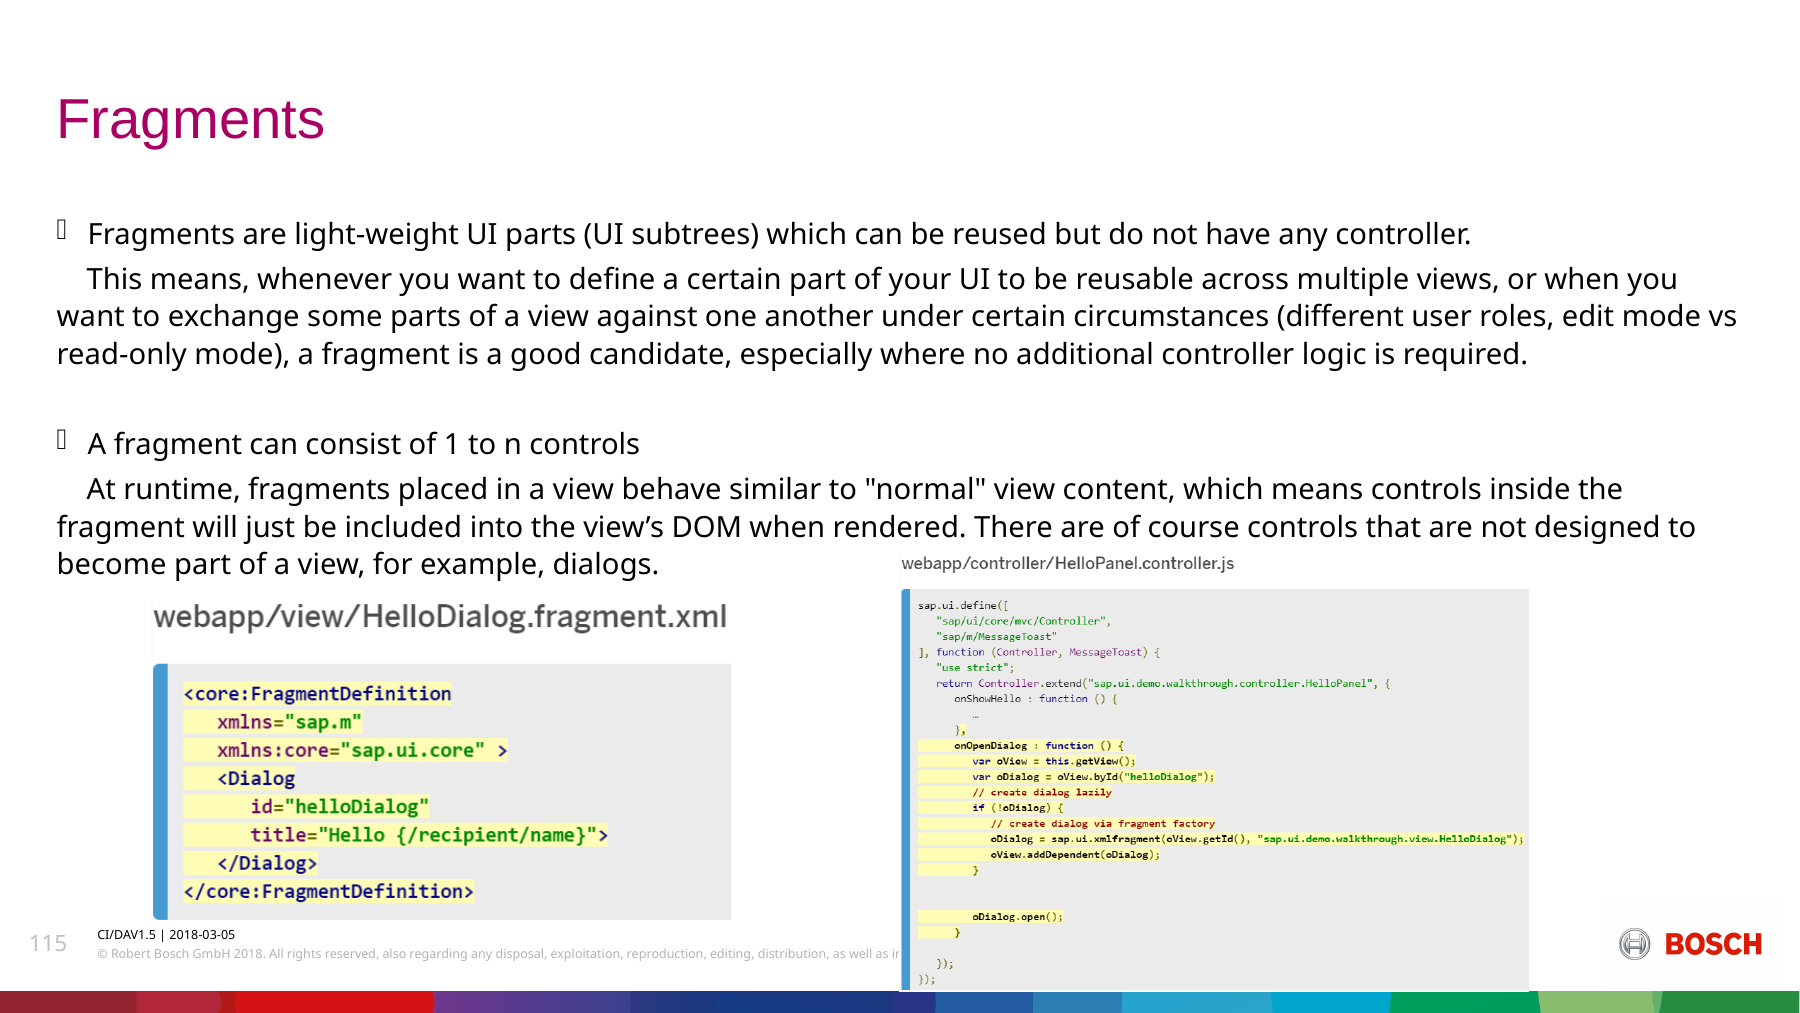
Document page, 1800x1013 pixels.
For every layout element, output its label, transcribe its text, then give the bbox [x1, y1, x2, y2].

picture [0, 554, 1800, 1013]
title Fragments [56, 106, 1406, 171]
list Fragments are light-weight UI parts (UI subtrees) which can be reused but do not have any controller. This means, whenever you want to define a certain part of your UI to be reusable across multiple views, or when you want to exchange some parts of a view against one another under certain circumstances (different user roles, edit mode vs read-only mode), a fragment is a good candidate, especially where no additional controller logic is required. A fragment can consist of 1 to n controls At runtime, fragments placed in a view behave similar to "normal" view content, which means controls inside the fragment will just be included into the view’s DOM when rendered. There are of course controls that are not designed to become part of a view, for example, dialogs. [56, 212, 1743, 897]
picture [151, 601, 731, 921]
